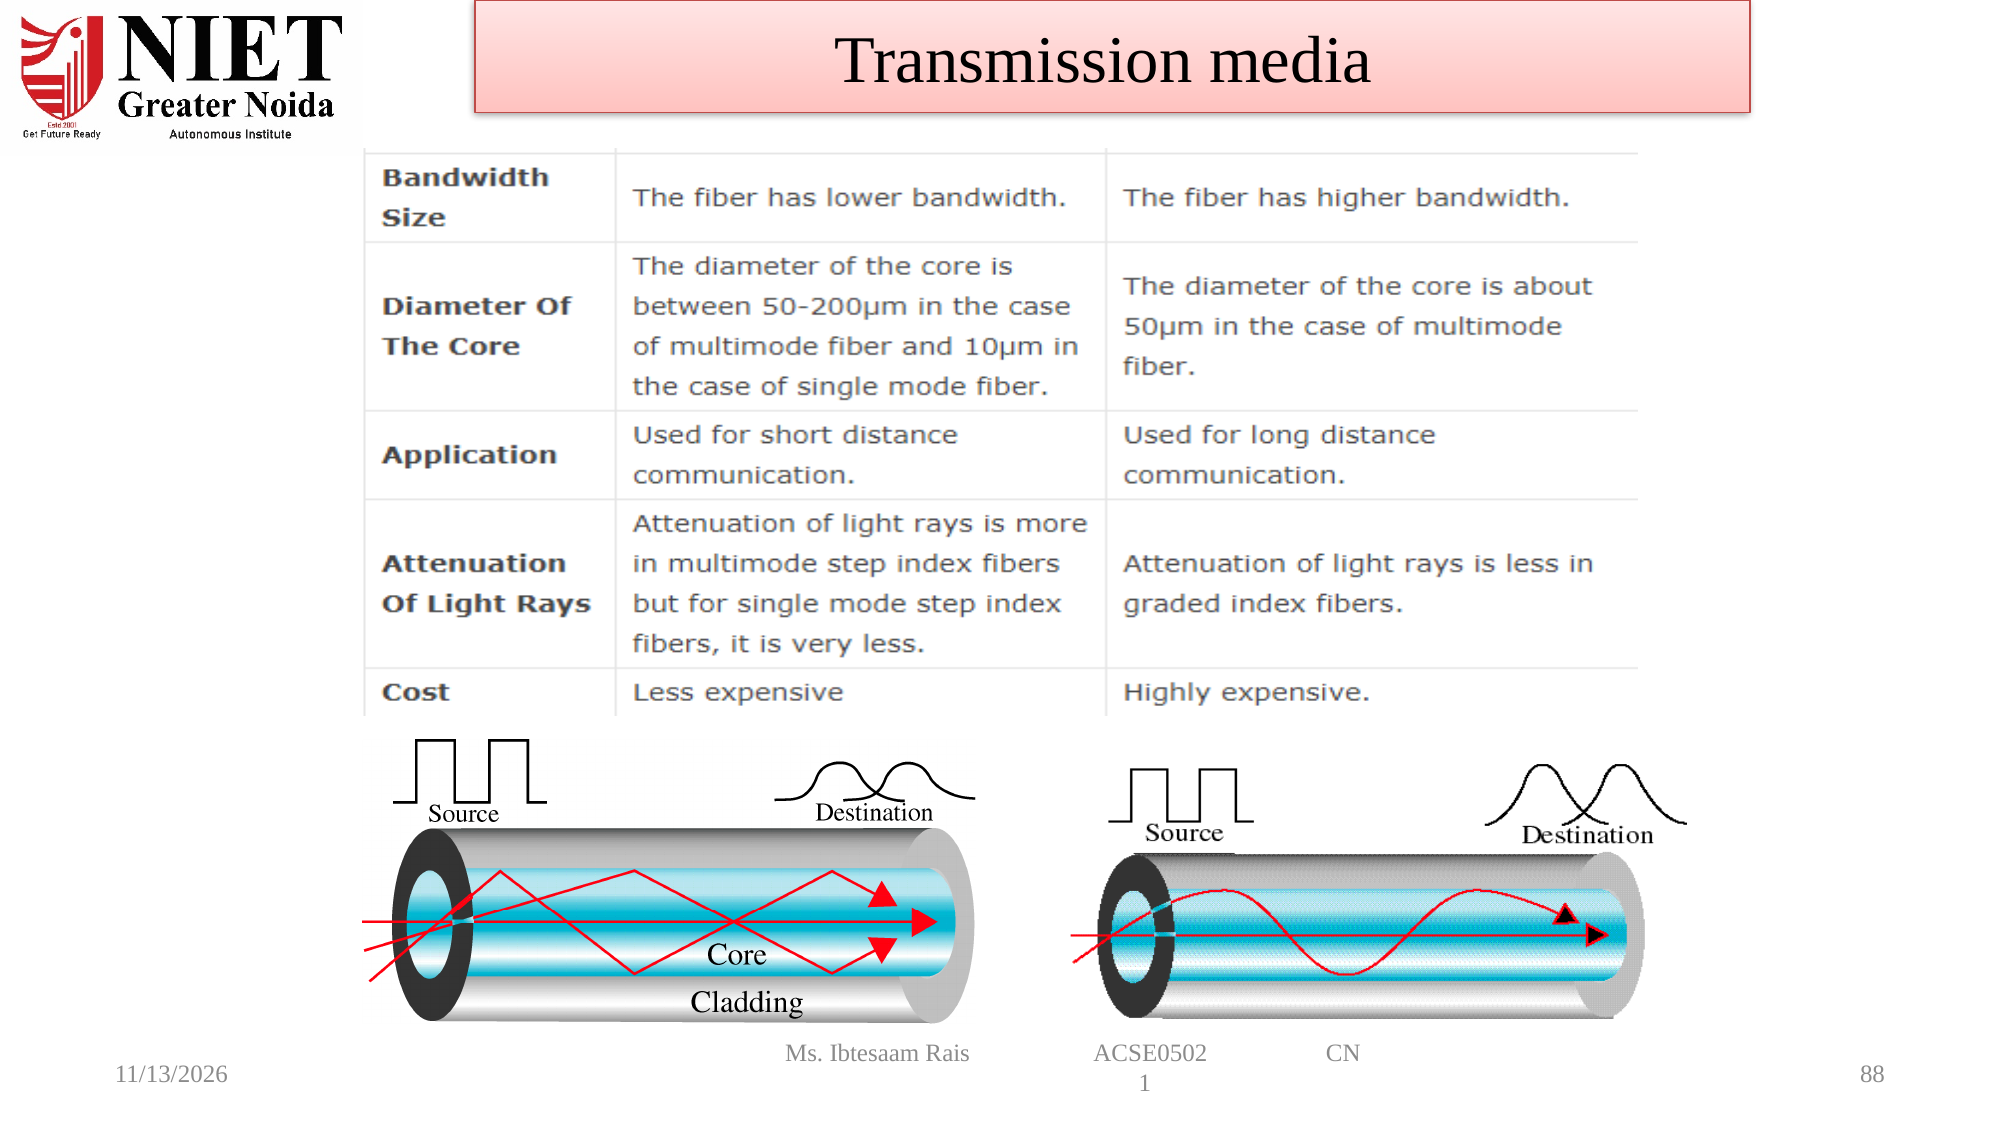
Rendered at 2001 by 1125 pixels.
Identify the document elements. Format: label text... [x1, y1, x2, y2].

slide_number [99, 1042, 567, 1103]
picture [1070, 763, 1688, 1020]
slide_number 88 [1433, 1042, 1900, 1103]
text_box Transmission media [474, 0, 1751, 113]
footer Ms. Ibtesaam Rais ACSE0502 CN 1 [762, 1042, 1528, 1090]
picture [0, 0, 1638, 717]
picture [361, 739, 976, 1024]
